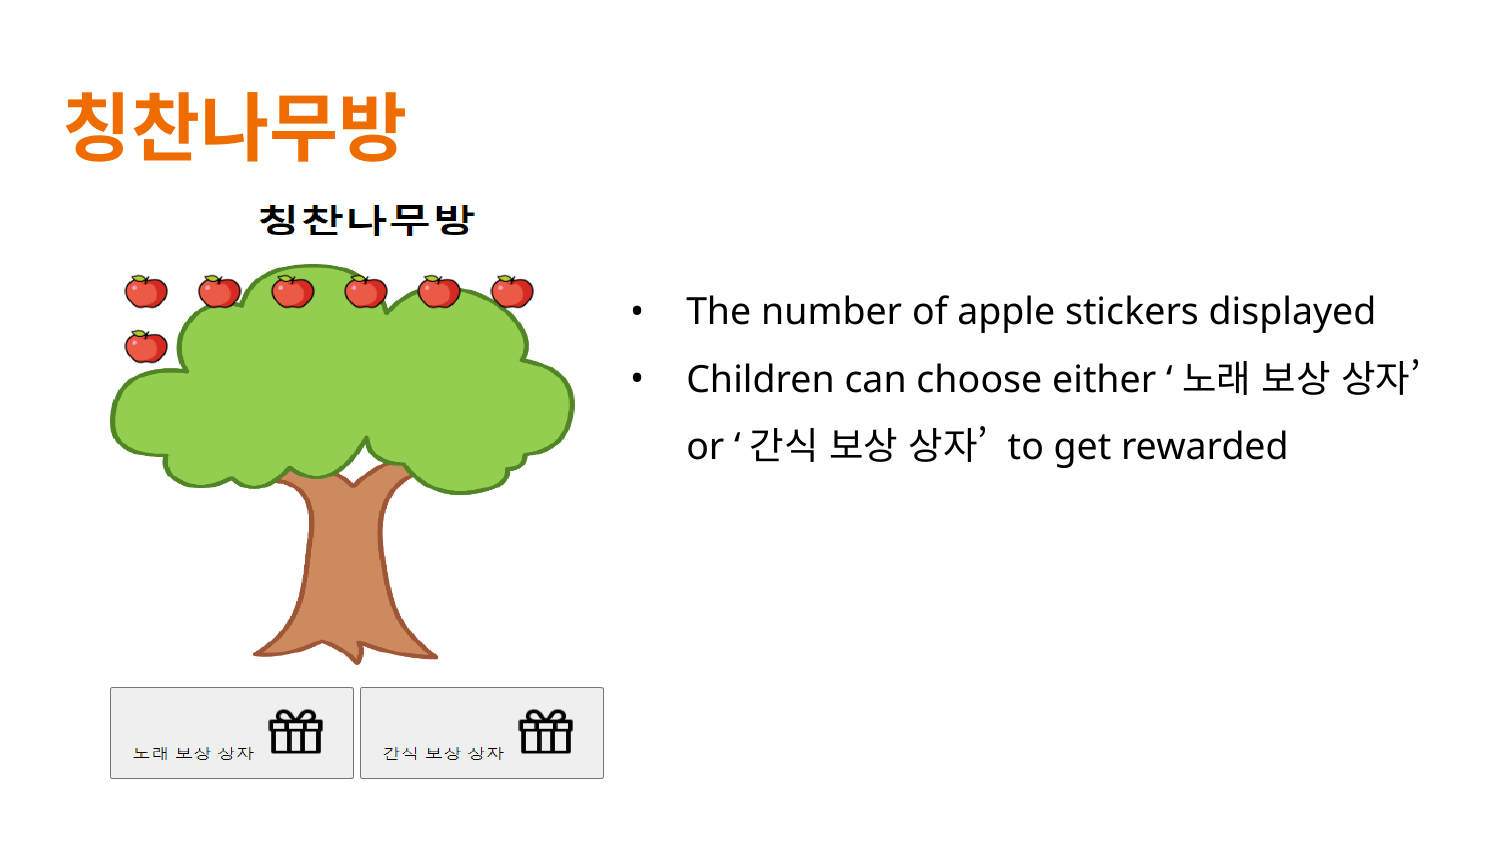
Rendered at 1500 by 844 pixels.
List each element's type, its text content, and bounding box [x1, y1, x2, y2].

text_box The number of apple stickers displayed Children can choose either ‘노래 보상 상자’ or ‘간식 보상 상자’ to get rewarded [623, 259, 1482, 473]
title 칭찬나무방 [51, 72, 1449, 189]
picture [102, 180, 619, 817]
